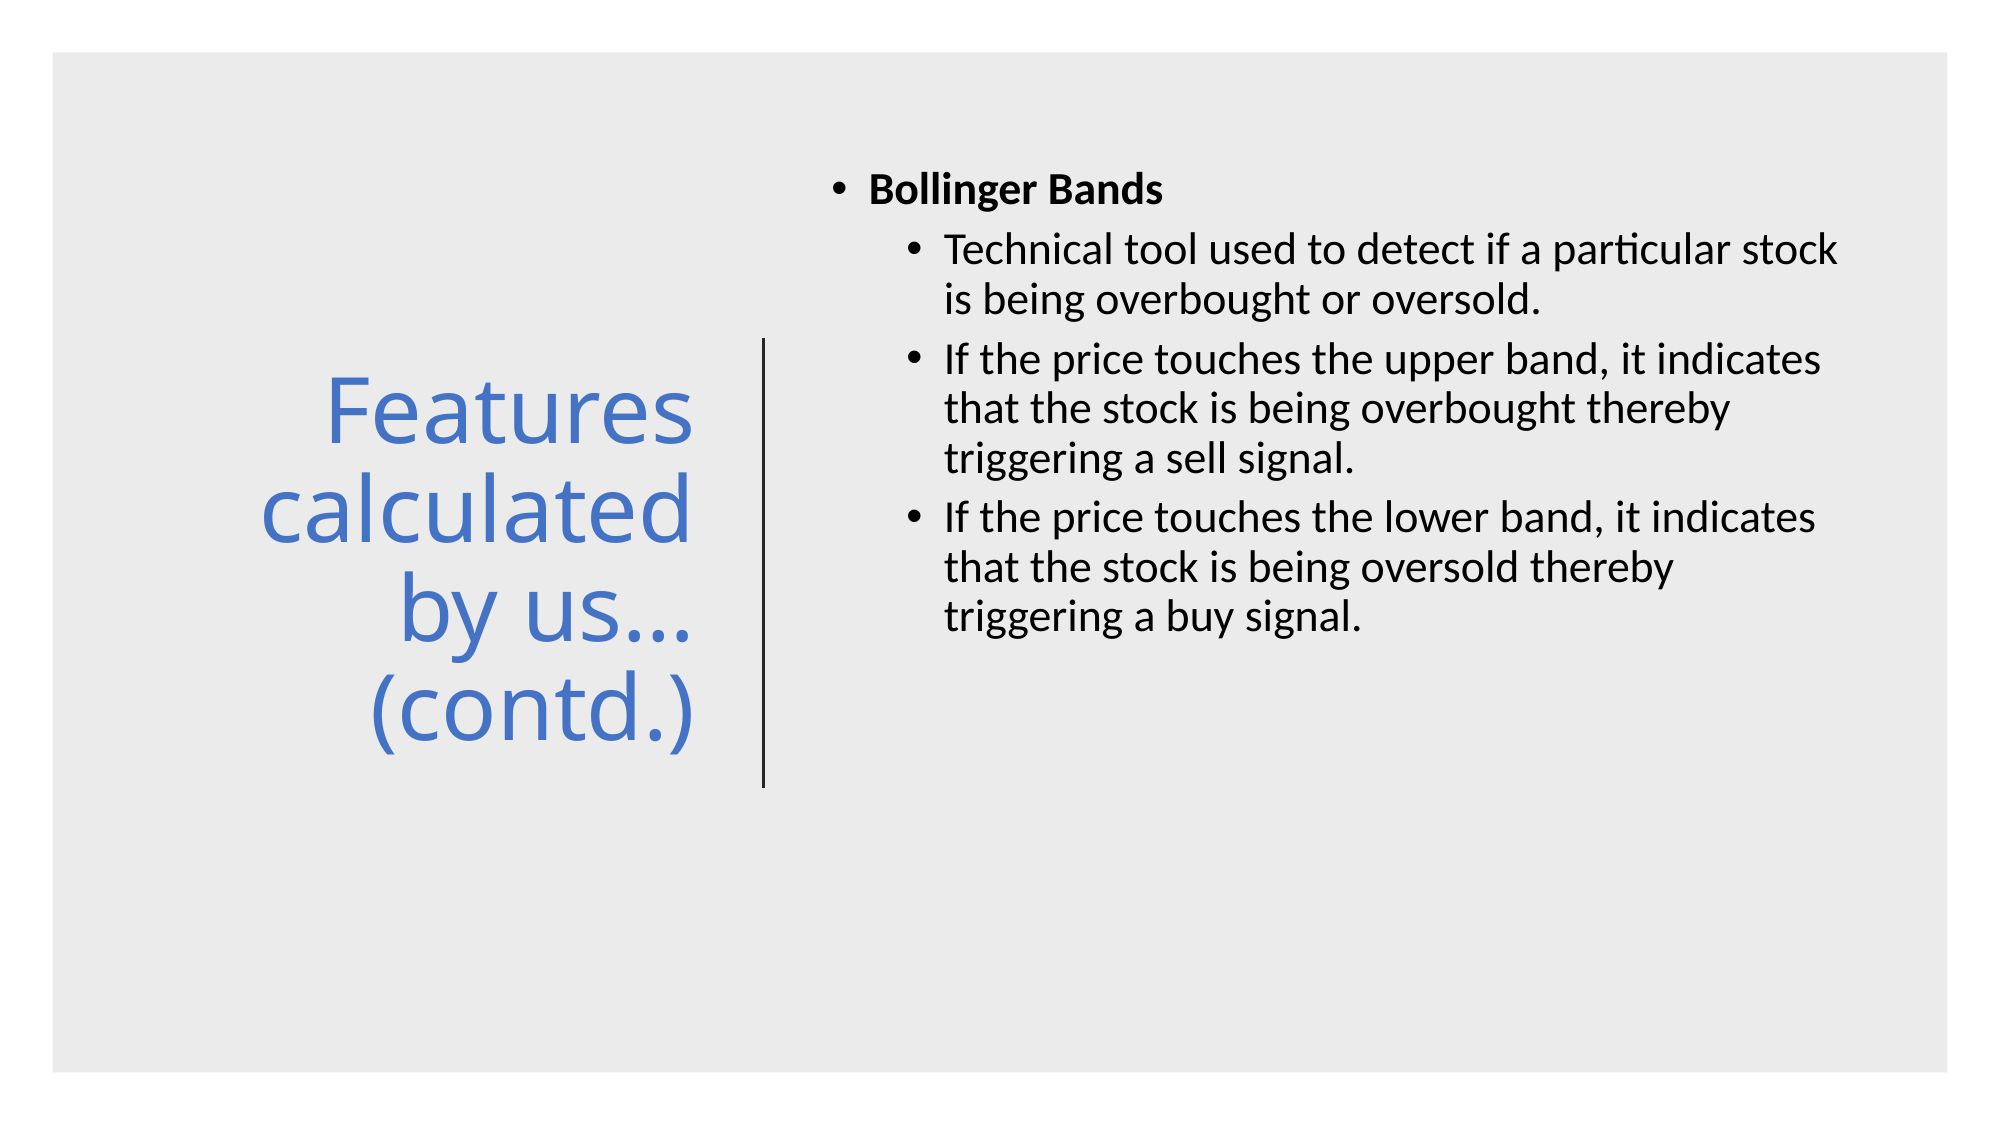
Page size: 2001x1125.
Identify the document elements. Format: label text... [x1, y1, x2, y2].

title Features calculated by us…(contd.) [137, 158, 711, 967]
text_box [52, 51, 1948, 1073]
